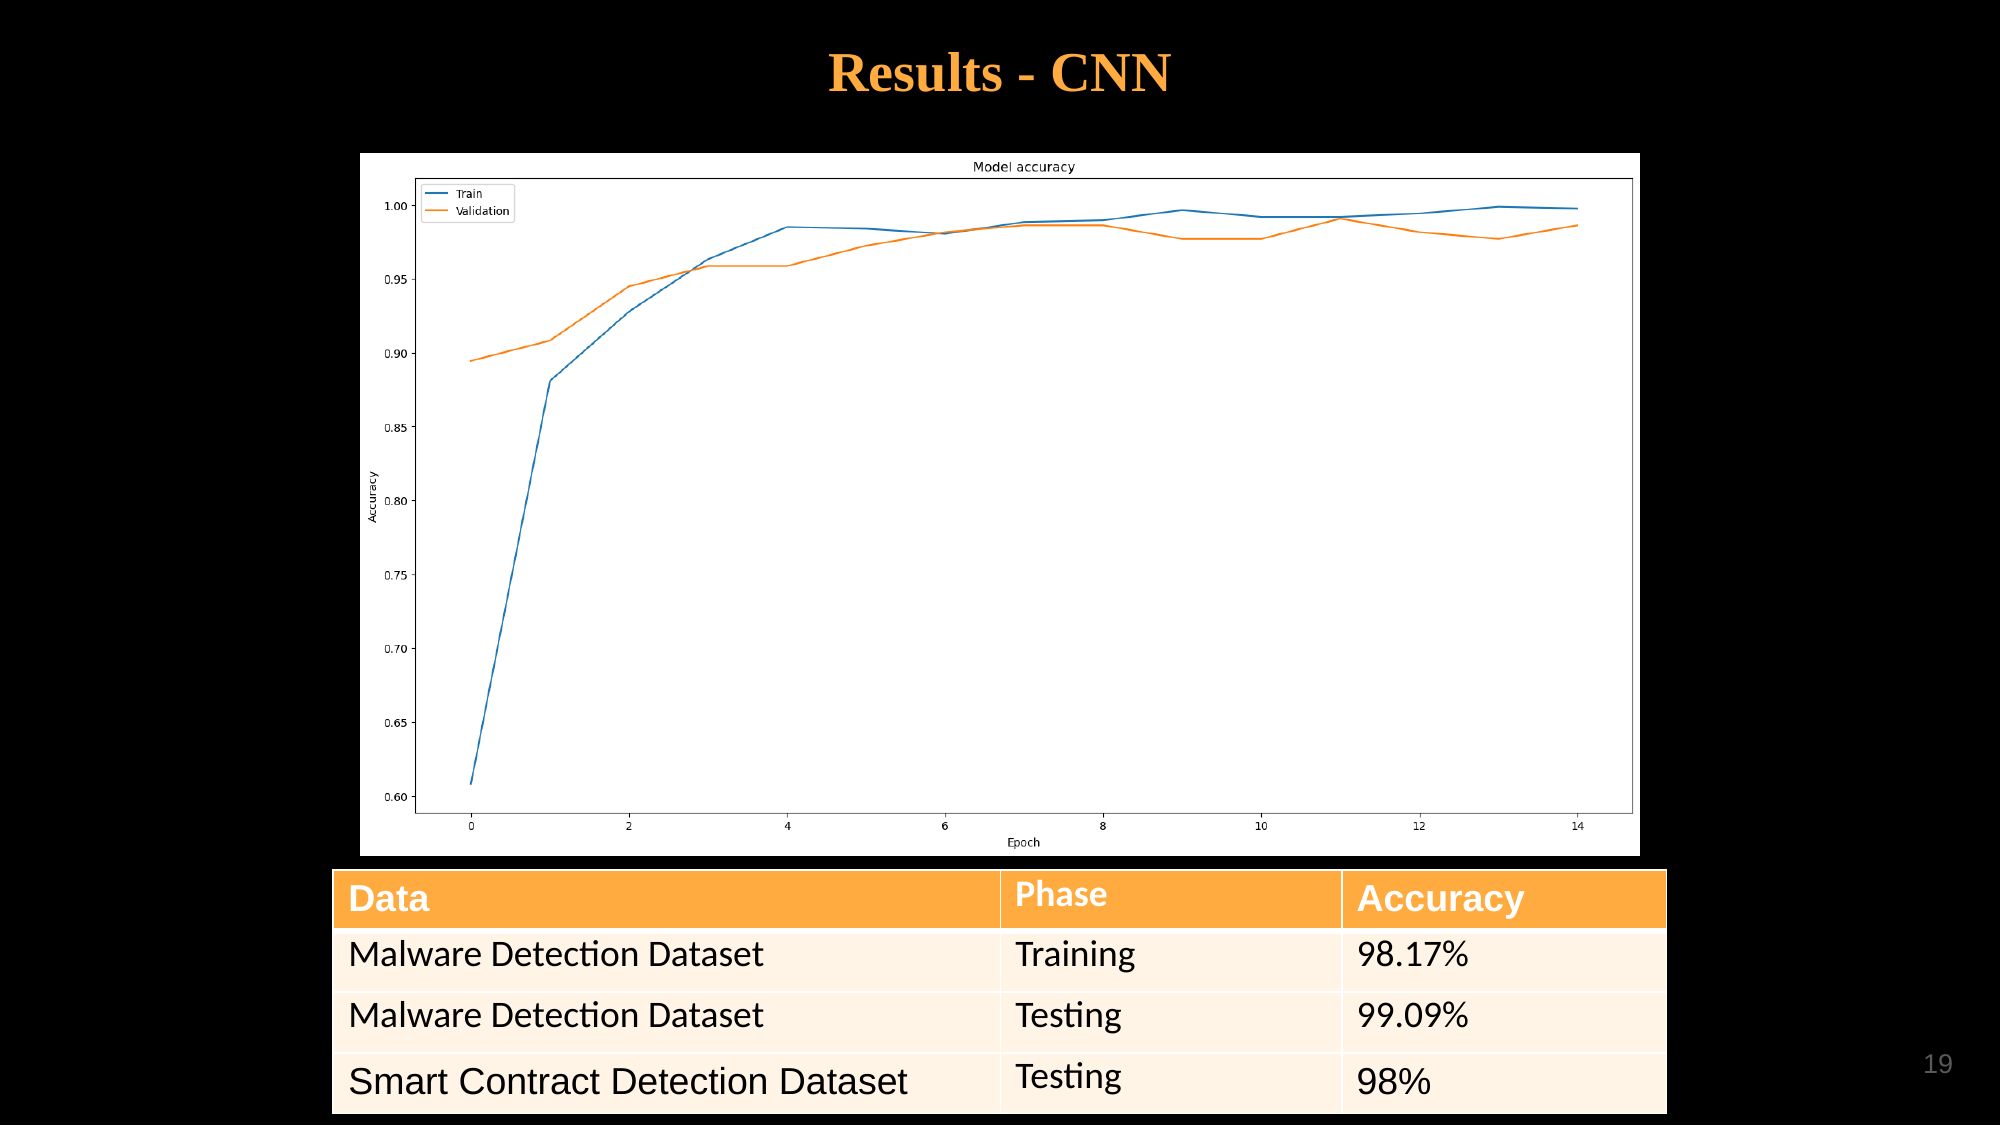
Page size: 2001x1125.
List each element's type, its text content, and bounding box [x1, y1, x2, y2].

table_cell 99.09% [1343, 993, 1666, 1052]
table_cell 98.17% [1343, 934, 1666, 991]
table_cell 98% [1343, 1054, 1666, 1113]
table_cell Smart Contract Detection Dataset [334, 1054, 1000, 1113]
table_cell Testing [1001, 1054, 1341, 1113]
picture [360, 153, 1640, 856]
slide_number 19 [1853, 1019, 1974, 1106]
text_box Results - CNN [200, 14, 1800, 154]
table_header Accuracy [1343, 871, 1666, 928]
table_header Phase [1001, 871, 1341, 928]
table_cell Testing [1001, 993, 1341, 1052]
table_header Data [334, 871, 1000, 928]
table_cell Training [1001, 934, 1341, 991]
table_cell Malware Detection Dataset [334, 993, 1000, 1052]
table_cell Malware Detection Dataset [334, 934, 1000, 991]
